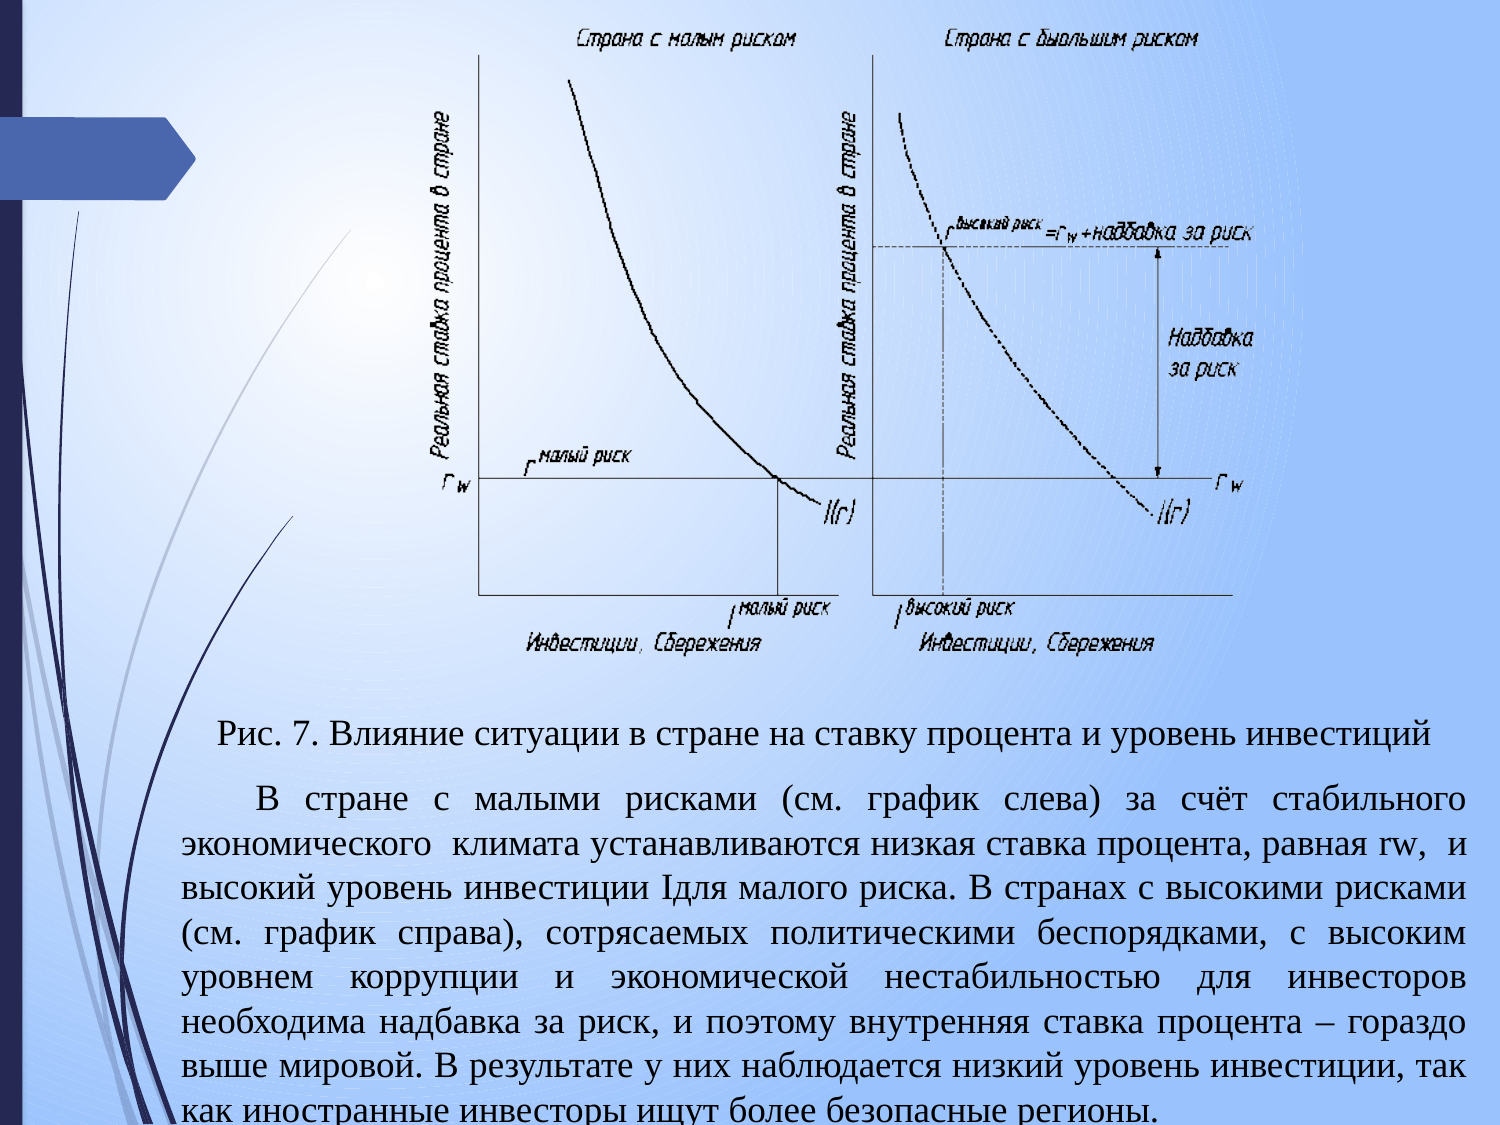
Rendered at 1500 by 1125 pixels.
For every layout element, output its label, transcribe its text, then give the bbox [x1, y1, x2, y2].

list Рис. 7. Влияние ситуации в стране на ставку процента и уровень инвестиций В стране с малыми рисками (см. график слева) за счёт стабильного экономического климата устанавливаются низкая ставка процента, равная rw, и высокий уровень инвестиции Iдля малого риска. В странах с высокими рисками (см. график справа), сотрясаемых политическими беспорядками, с высоким уровнем коррупции и экономической нестабильностью для инвесторов необходима надбавка за риск, и поэтому внутренняя ставка процента – гораздо выше мировой. В результате у них наблюдается низкий уровень инвестиции, так как иностранные инвесторы ищут более безопасные регионы. [17, 149, 1483, 1125]
picture [418, 18, 1259, 662]
